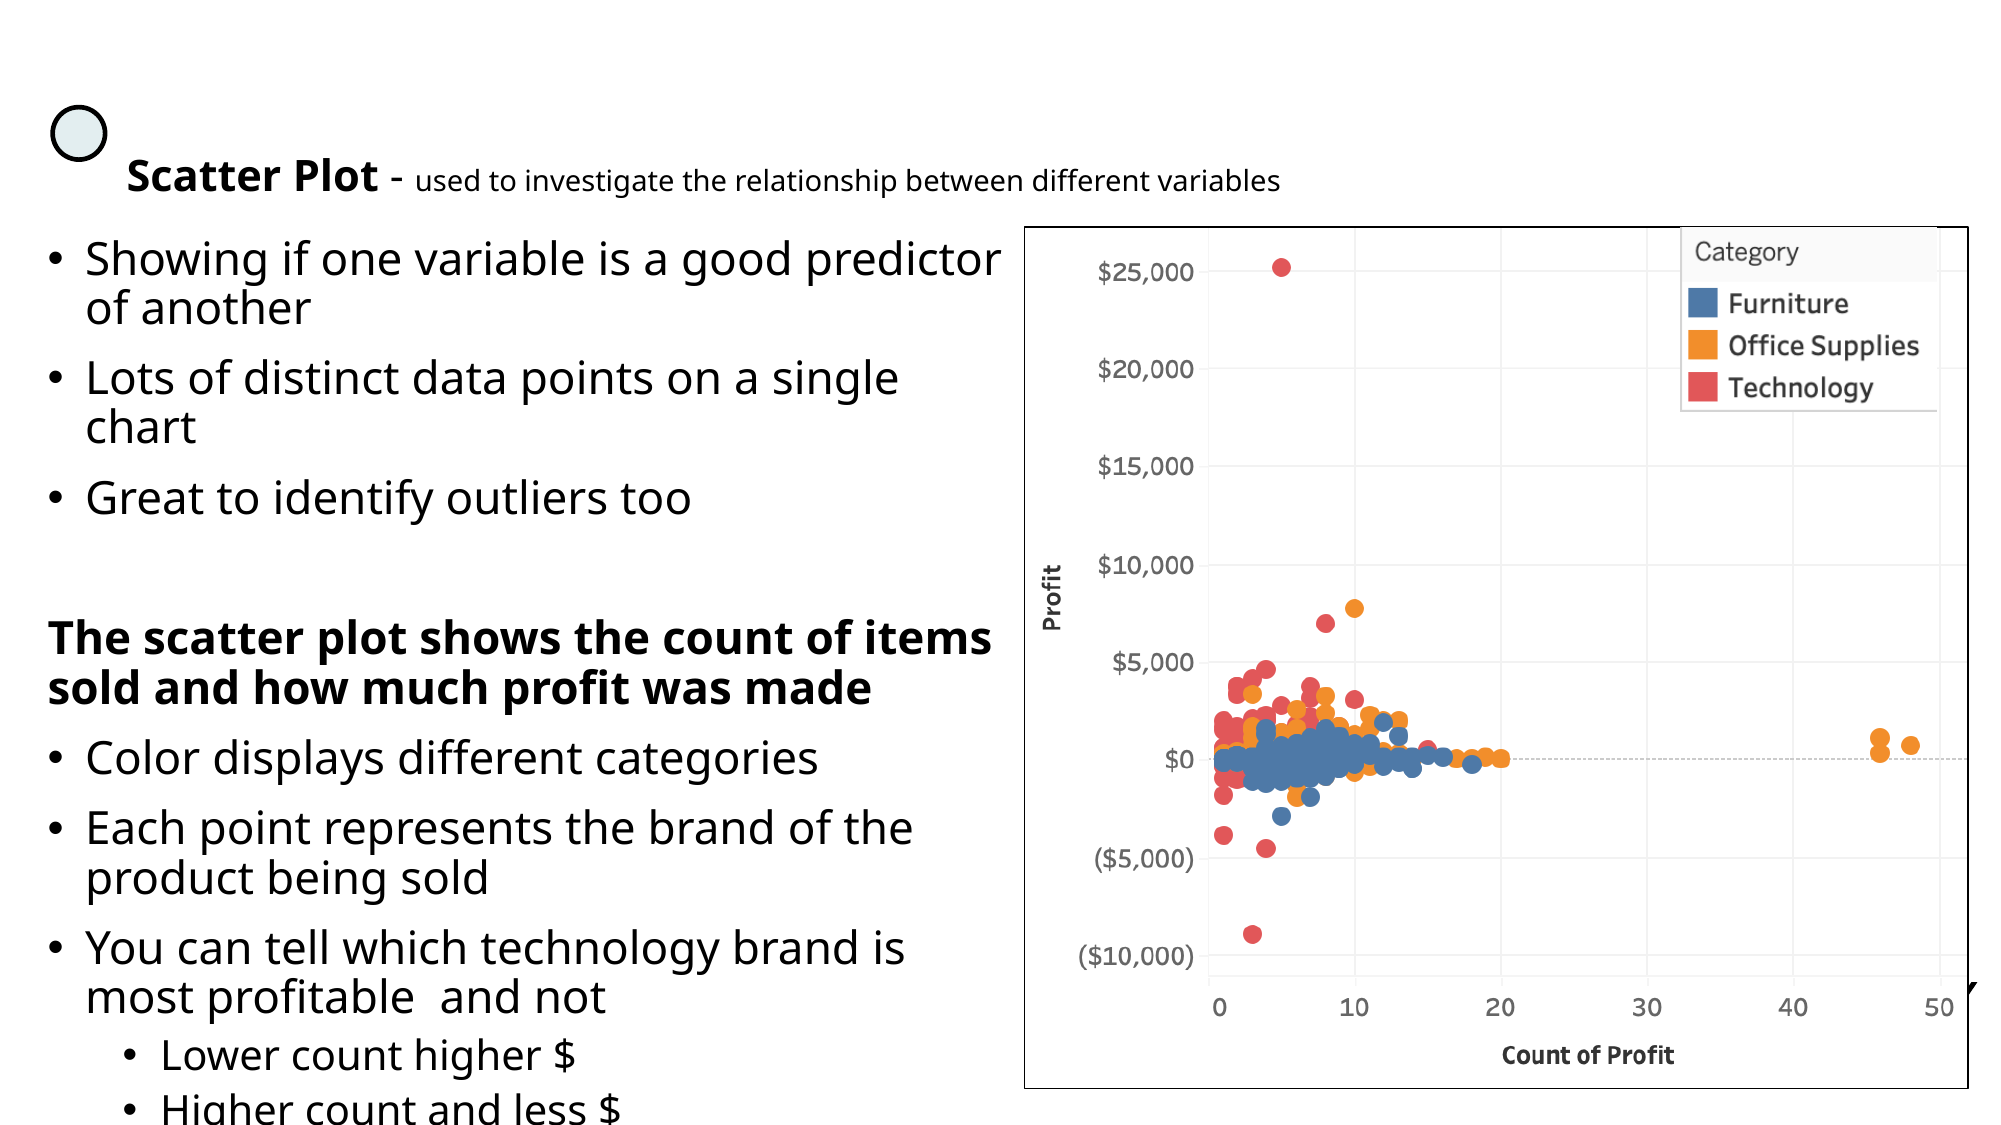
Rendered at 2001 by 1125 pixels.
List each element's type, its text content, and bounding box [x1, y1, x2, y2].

title Scatter Plot - used to investigate the relationship between different variables [111, 143, 1937, 262]
picture [1025, 227, 1968, 1089]
list Showing if one variable is a good predictor of another Lots of distinct data points on a single chart Great to identify outliers too The scatter plot shows the count of items sold and how much profit was made Color displays different categories Each point represents the brand of the product being sold You can tell which technology brand is most profitable and not Lower count higher $ Higher count and less $ [32, 227, 1018, 1088]
